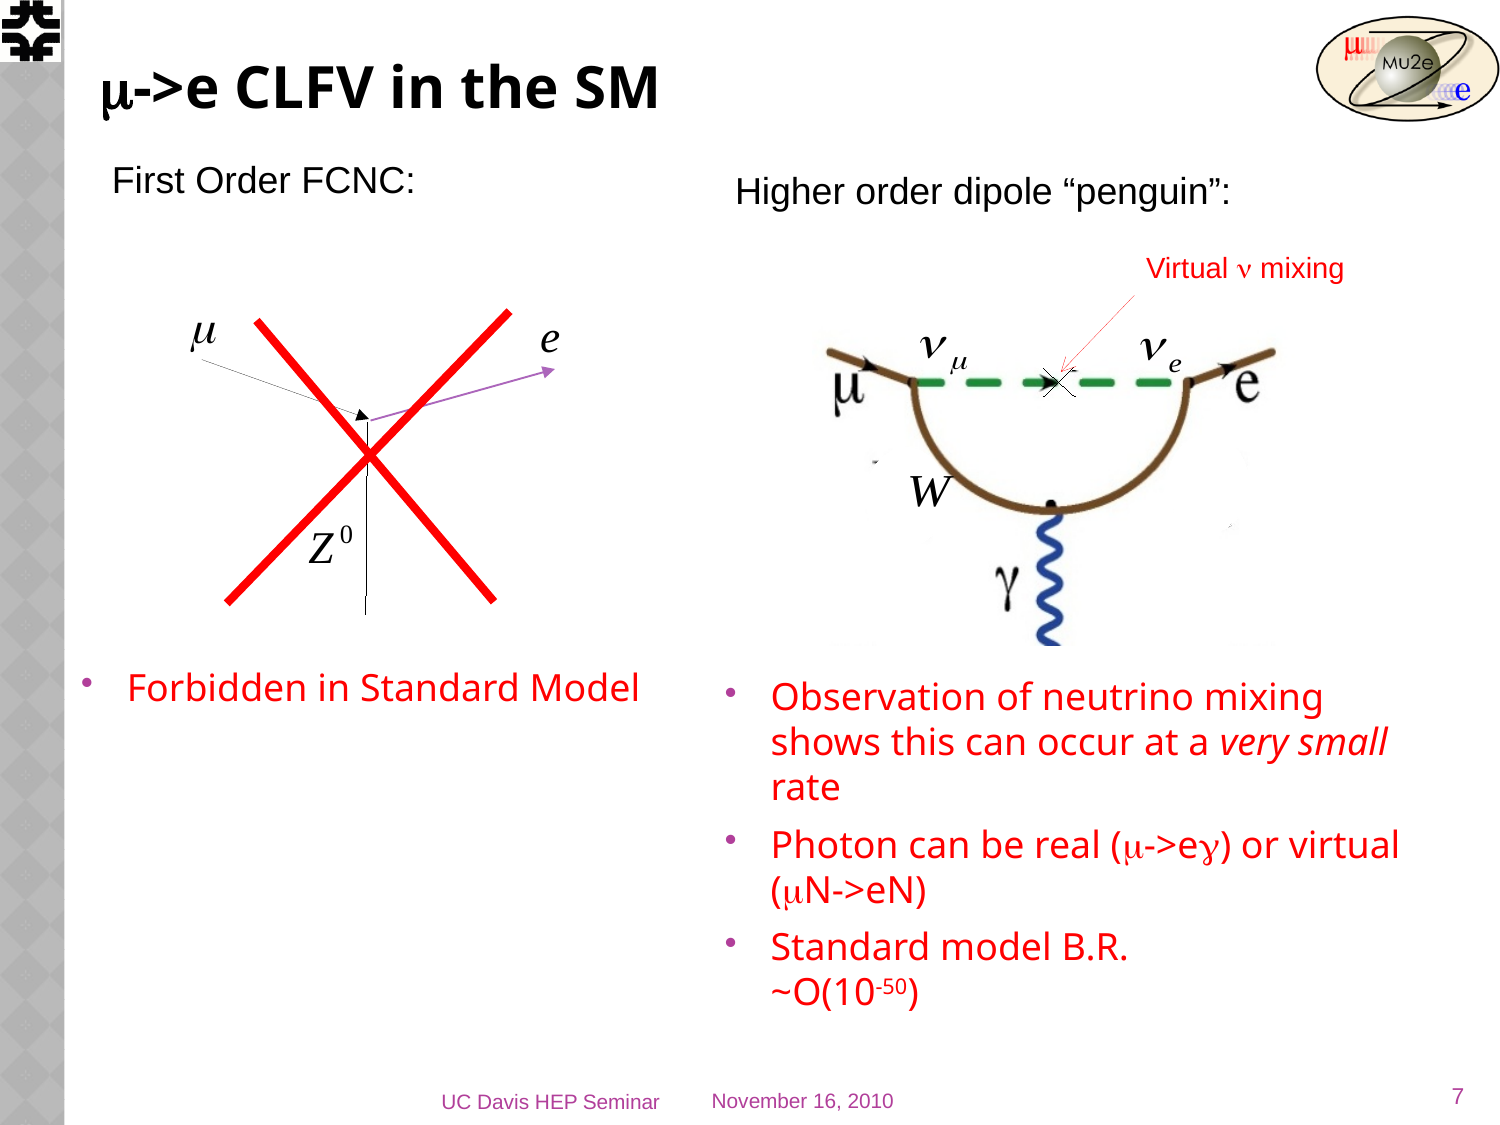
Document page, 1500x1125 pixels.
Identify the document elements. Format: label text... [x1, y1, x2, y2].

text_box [181, 312, 569, 615]
footer UC Davis HEP Seminar [75, 1075, 675, 1114]
list Observation of neutrino mixing shows this can occur at a very small rate Photon can be real (m->eg) or virtual (mN->eN) Standard model B.R. ~O(10-50) [710, 665, 1452, 962]
text_box Higher order dipole “penguin”: [720, 159, 1289, 220]
picture [1315, 15, 1500, 122]
picture [0, 0, 61, 62]
text_box [0, 0, 65, 1125]
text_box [226, 310, 511, 604]
text_box First Order FCNC: [97, 148, 490, 209]
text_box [812, 241, 1404, 646]
list Forbidden in Standard Model [66, 656, 693, 791]
slide_number 7 [1367, 1071, 1465, 1110]
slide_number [696, 1075, 1025, 1114]
title m->e CLFV in the SM [92, 36, 1466, 120]
